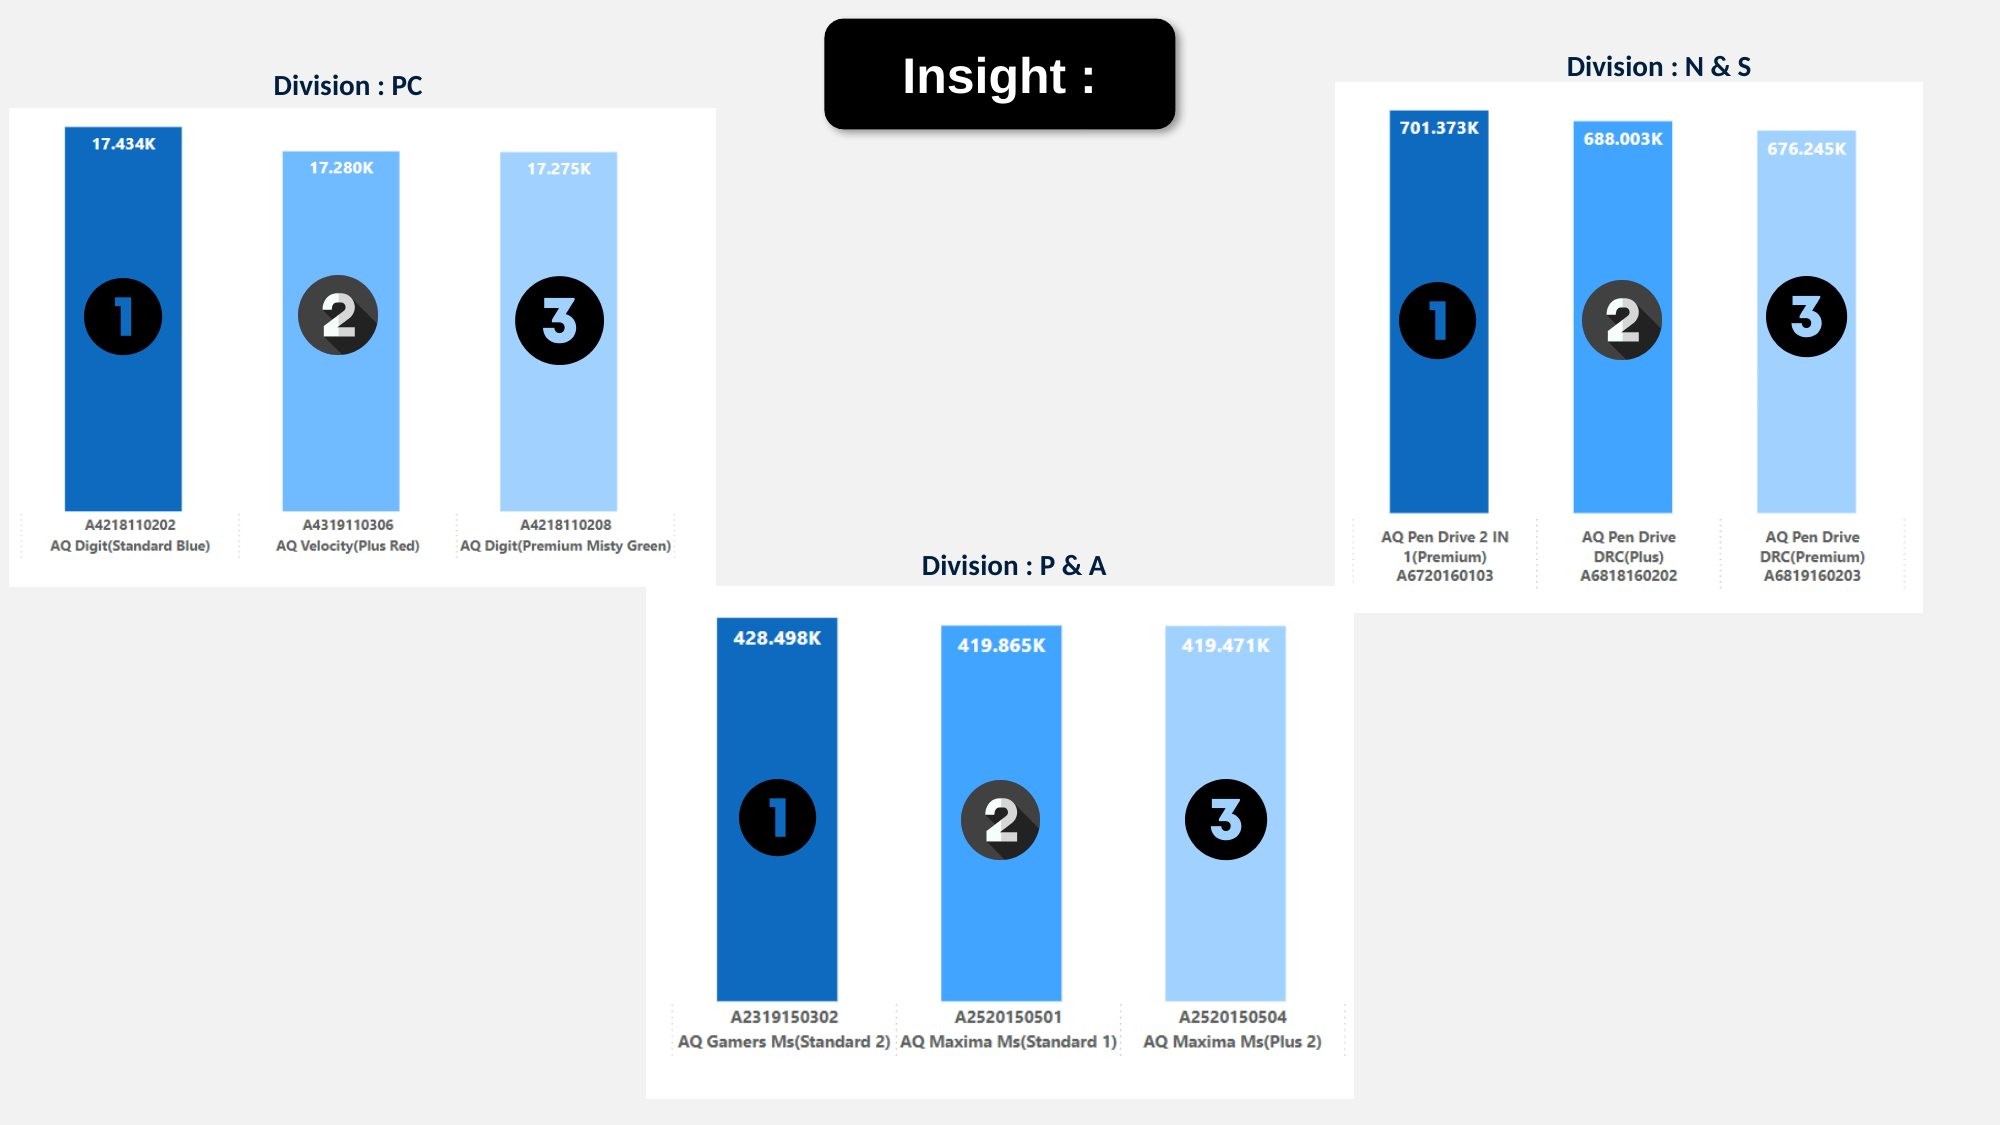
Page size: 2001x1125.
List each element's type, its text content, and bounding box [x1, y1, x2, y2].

text_box Division : P & A [907, 538, 1175, 586]
picture [9, 82, 1923, 1099]
text_box Insight : [824, 18, 1176, 130]
text_box Division : N & S [1552, 39, 1820, 82]
text_box Division : PC [258, 58, 527, 108]
